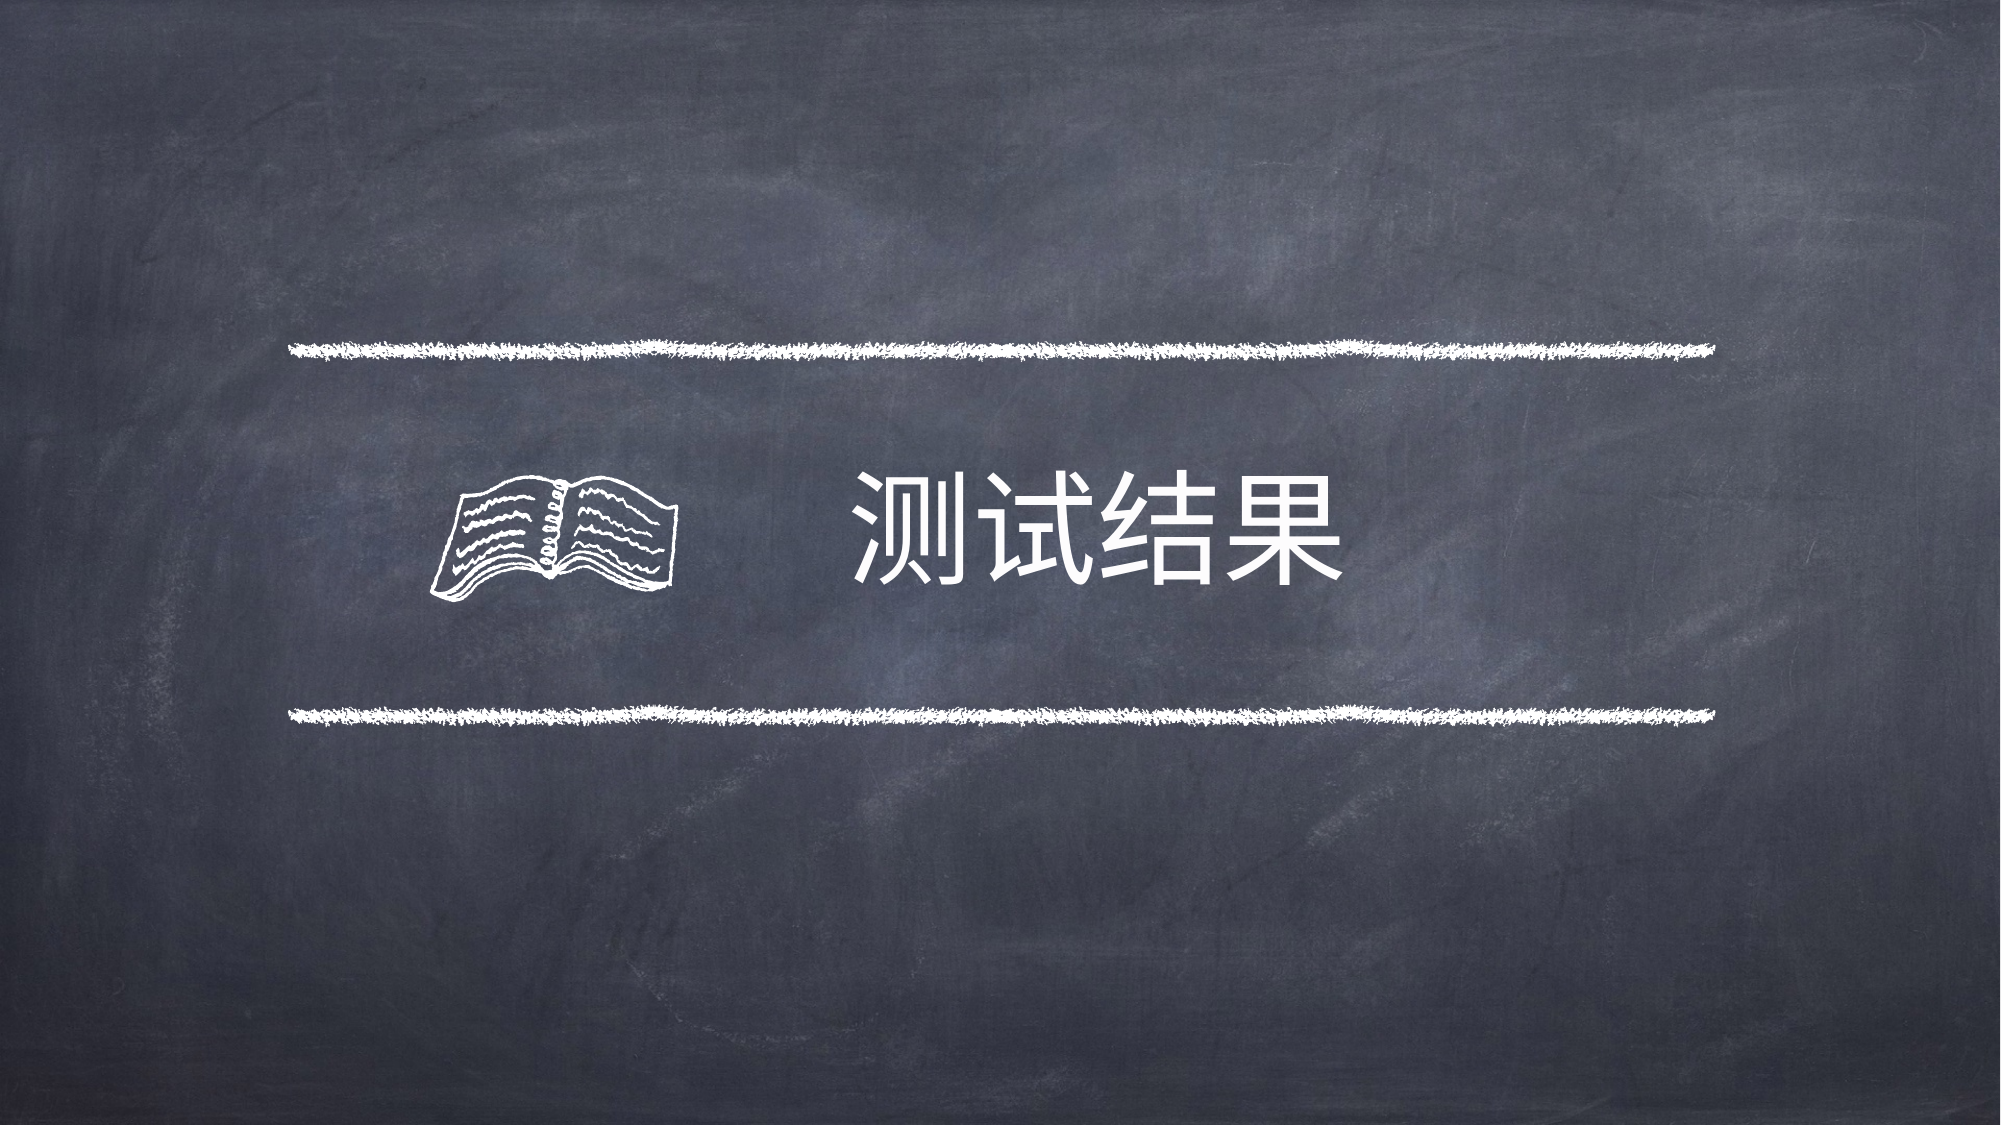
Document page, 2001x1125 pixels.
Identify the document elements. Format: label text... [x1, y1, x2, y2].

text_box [287, 704, 1716, 728]
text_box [287, 338, 1716, 362]
text_box 测试结果 [722, 443, 1473, 608]
text_box [429, 474, 679, 603]
picture [0, 0, 2001, 1125]
